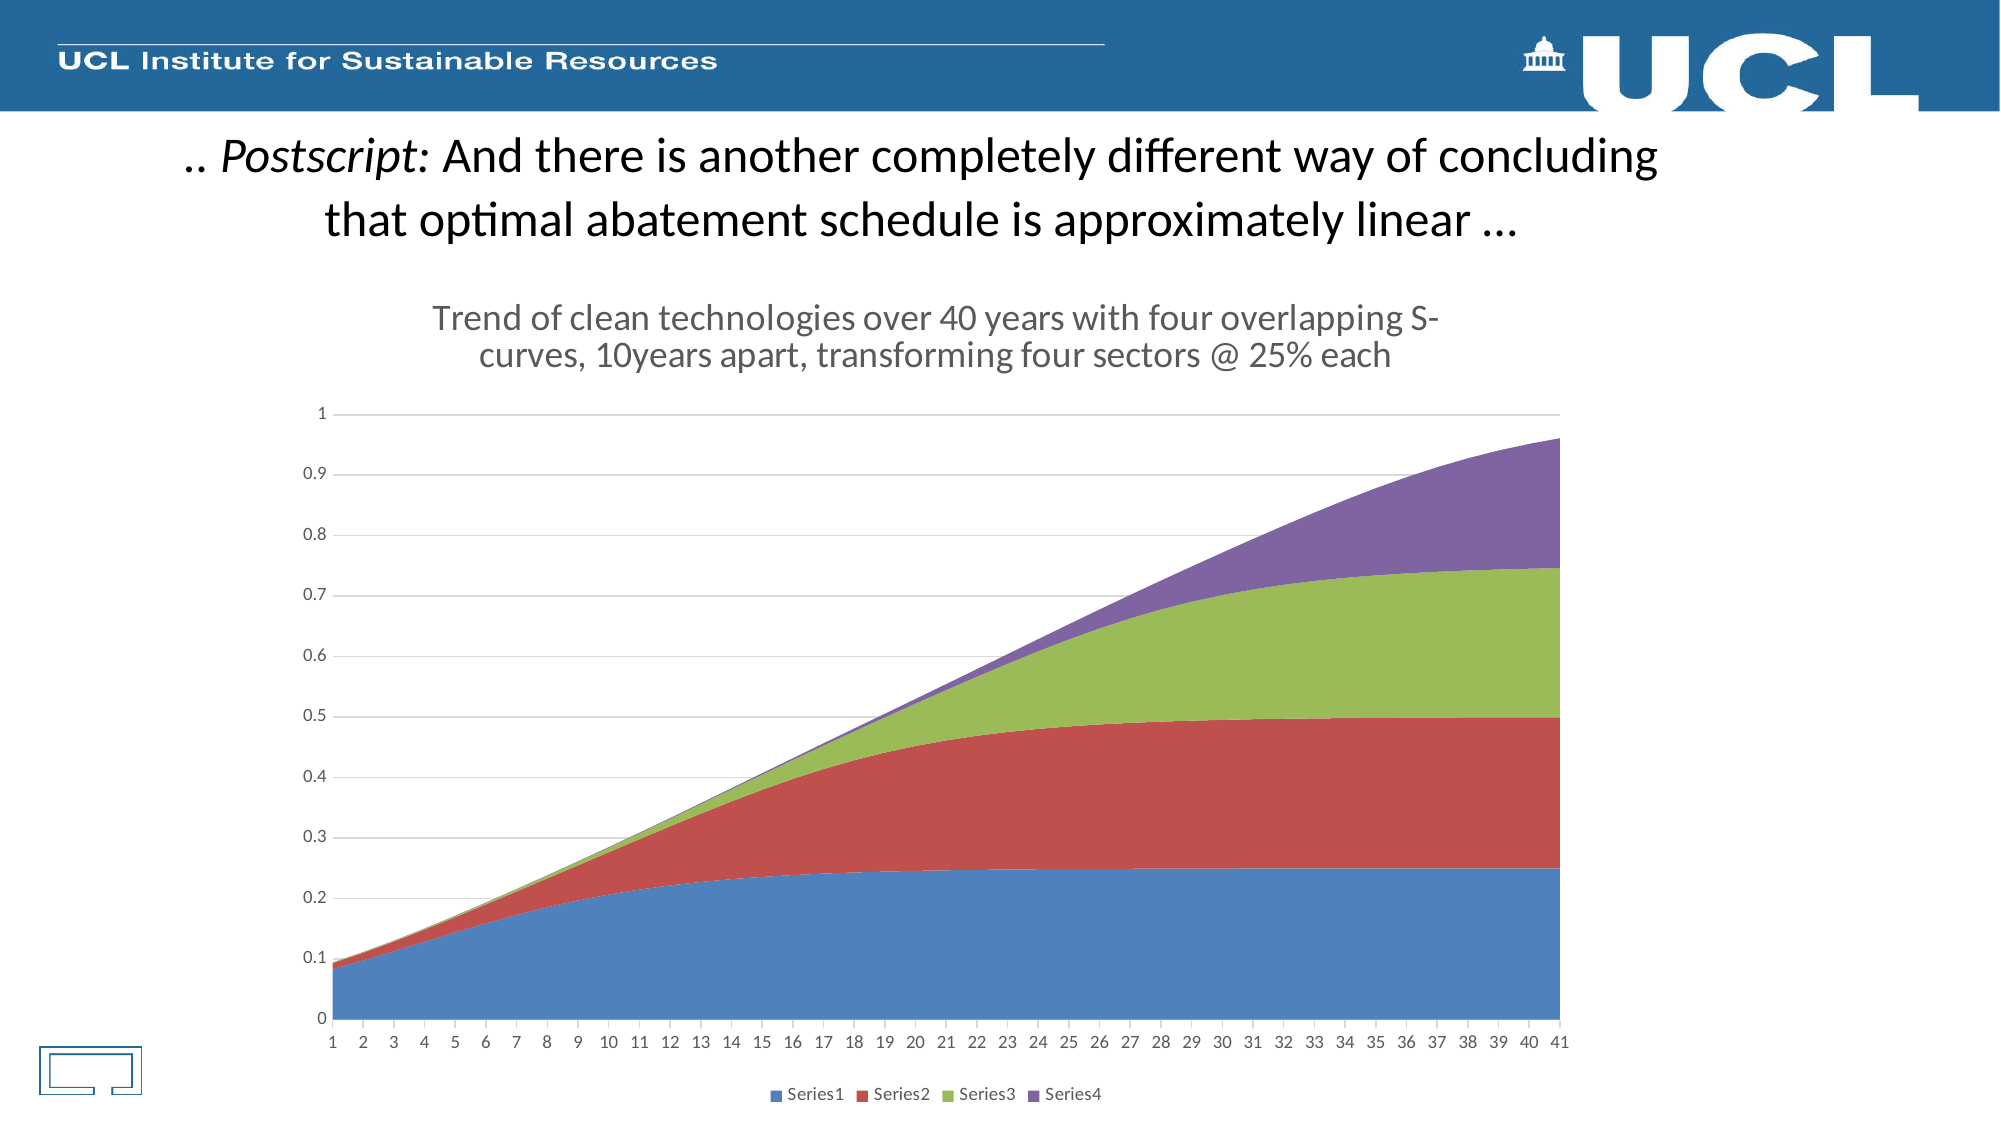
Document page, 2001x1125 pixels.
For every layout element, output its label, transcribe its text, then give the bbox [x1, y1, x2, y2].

picture [39, 1046, 142, 1095]
chart [276, 265, 1596, 1112]
picture [0, 0, 2000, 112]
text_box .. Postscript: And there is another completely different way of concluding that optimal abatement schedule is approximately linear … [127, 110, 1715, 254]
